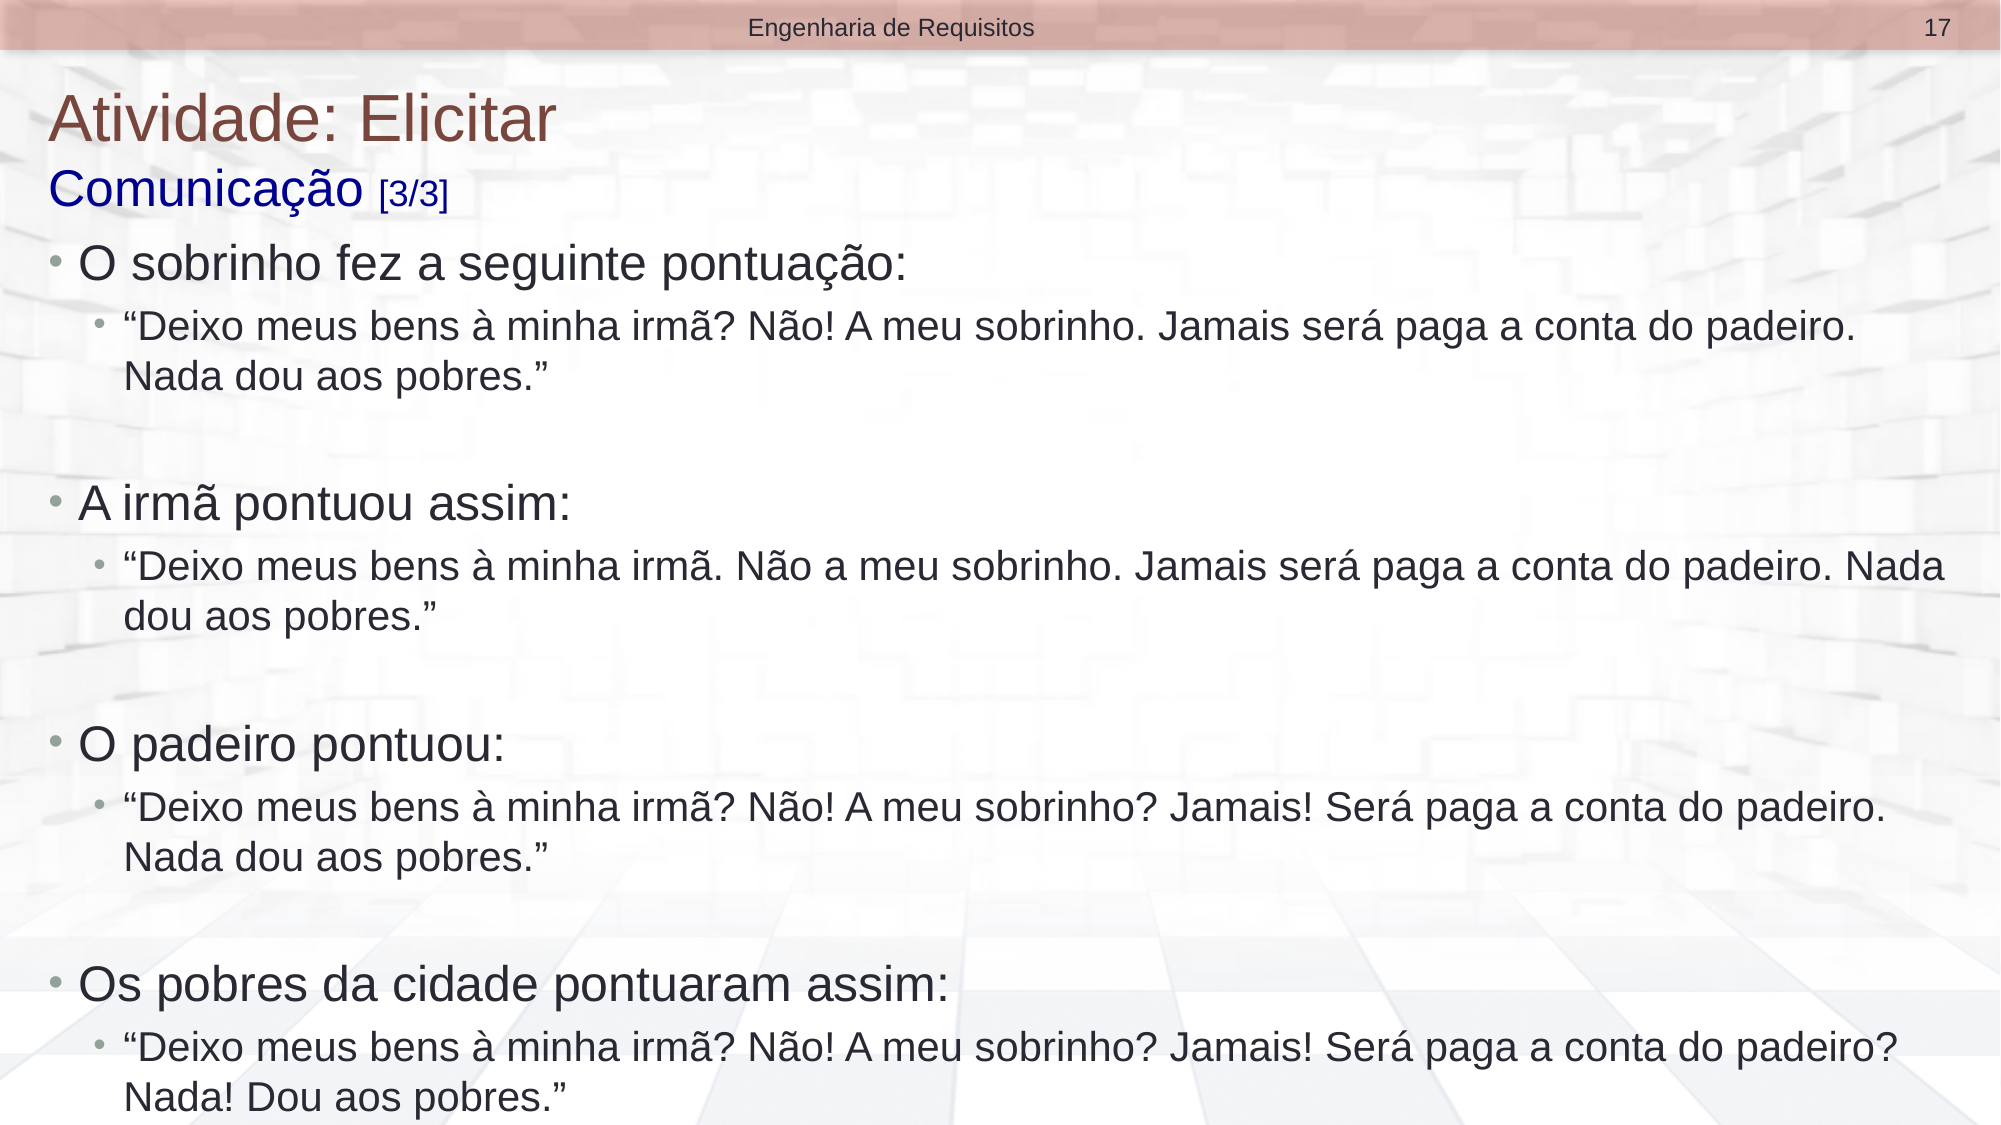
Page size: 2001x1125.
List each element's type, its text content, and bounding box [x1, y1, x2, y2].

footer Engenharia de Requisitos [33, 3, 1750, 50]
title Atividade: Elicitar Comunicação [3/3] [33, 66, 1967, 225]
list O sobrinho fez a seguinte pontuação: “Deixo meus bens à minha irmã? Não! A meu sobrinho. Jamais será paga a conta do padeiro. Nada dou aos pobres.” A irmã pontuou assim: “Deixo meus bens à minha irmã. Não a meu sobrinho. Jamais será paga a conta do padeiro. Nada dou aos pobres.” O padeiro pontuou: “Deixo meus bens à minha irmã? Não! A meu sobrinho? Jamais! Será paga a conta do padeiro. Nada dou aos pobres.” Os pobres da cidade pontuaram assim: “Deixo meus bens à minha irmã? Não! A meu sobrinho? Jamais! Será paga a conta do padeiro? Nada! Dou aos pobres.” [33, 249, 1967, 1100]
slide_number 17 [1783, 3, 1967, 50]
picture [0, 776, 2000, 1125]
